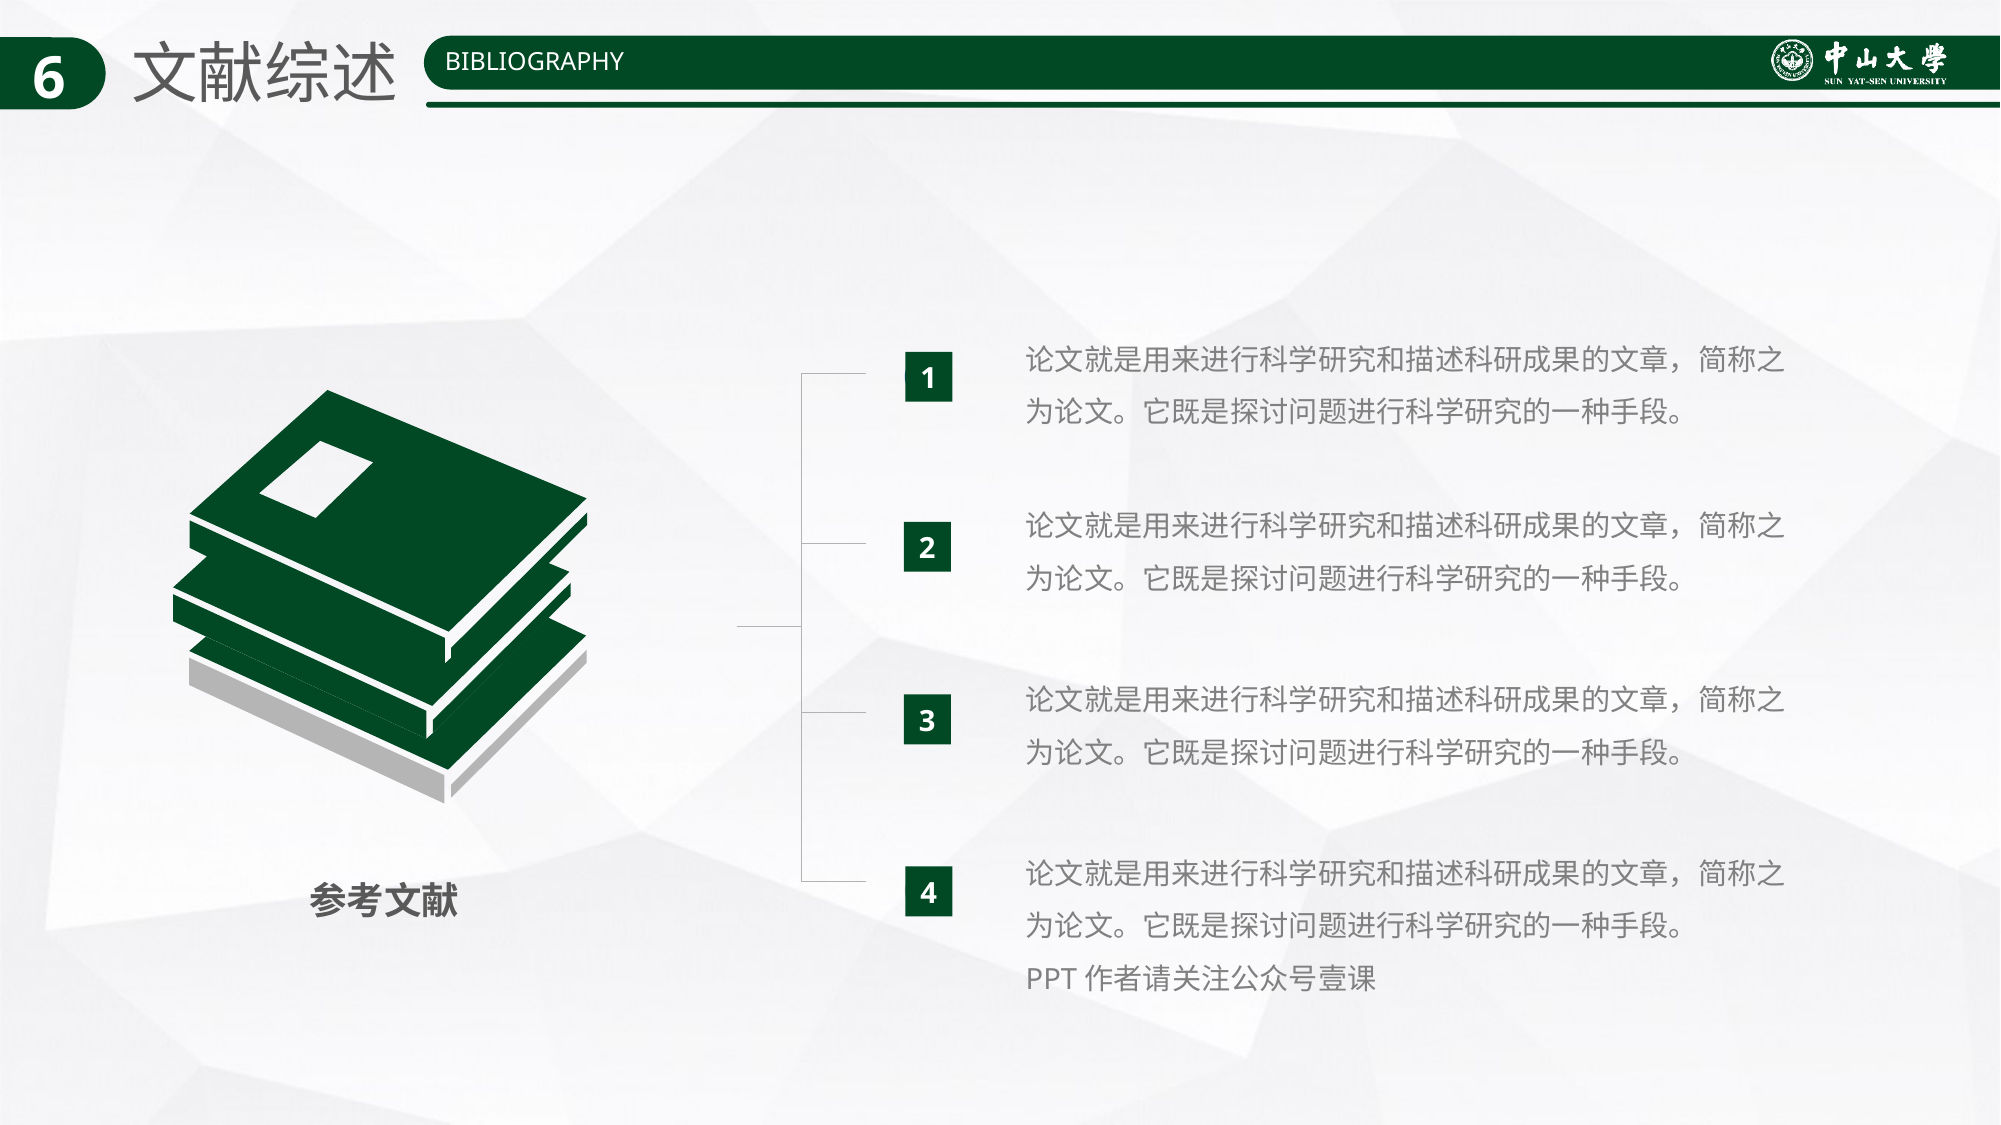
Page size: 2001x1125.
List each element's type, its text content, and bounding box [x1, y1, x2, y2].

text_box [423, 35, 2000, 108]
text_box 参考文献 [294, 869, 475, 930]
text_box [0, 33, 106, 119]
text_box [904, 316, 1827, 438]
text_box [903, 482, 1827, 604]
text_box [903, 656, 1827, 778]
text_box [737, 373, 866, 882]
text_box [173, 389, 587, 804]
picture [0, 0, 2001, 1125]
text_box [904, 830, 1827, 999]
text_box 文献综述 [116, 23, 414, 119]
